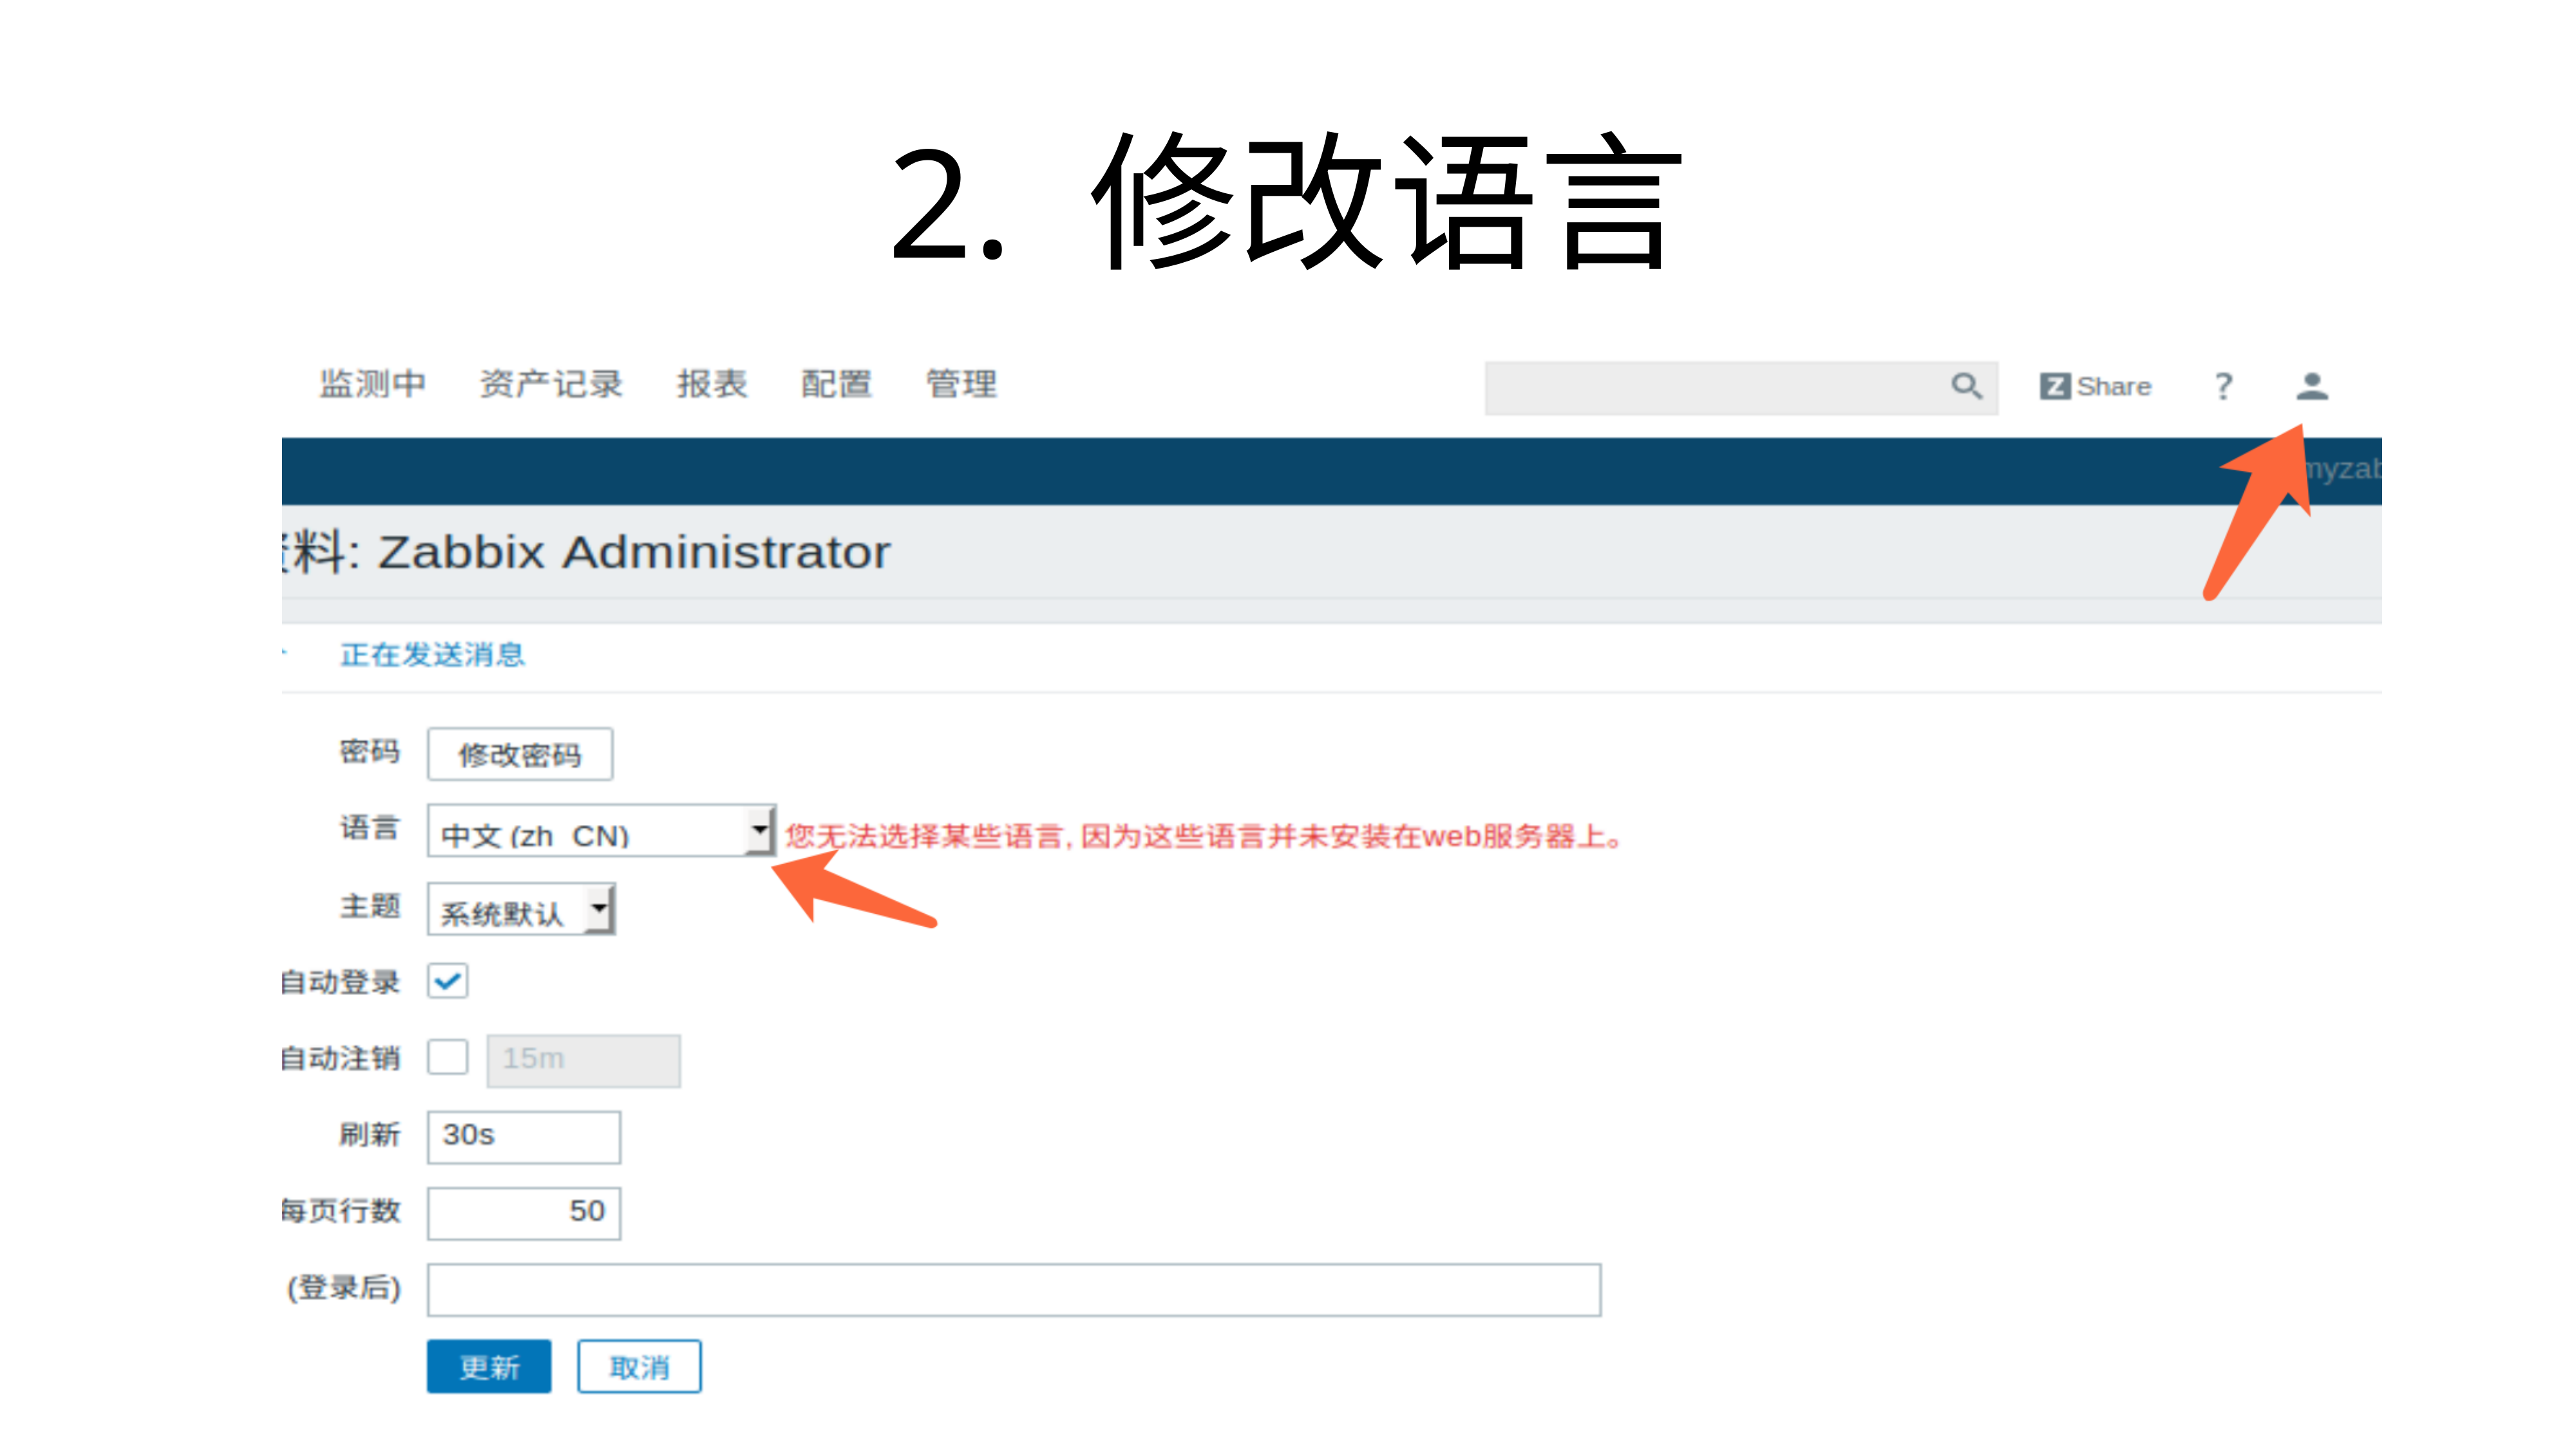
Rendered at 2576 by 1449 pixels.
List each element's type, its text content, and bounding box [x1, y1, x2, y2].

picture [281, 345, 2382, 1425]
title 2. 修改语言 [463, 37, 2113, 345]
